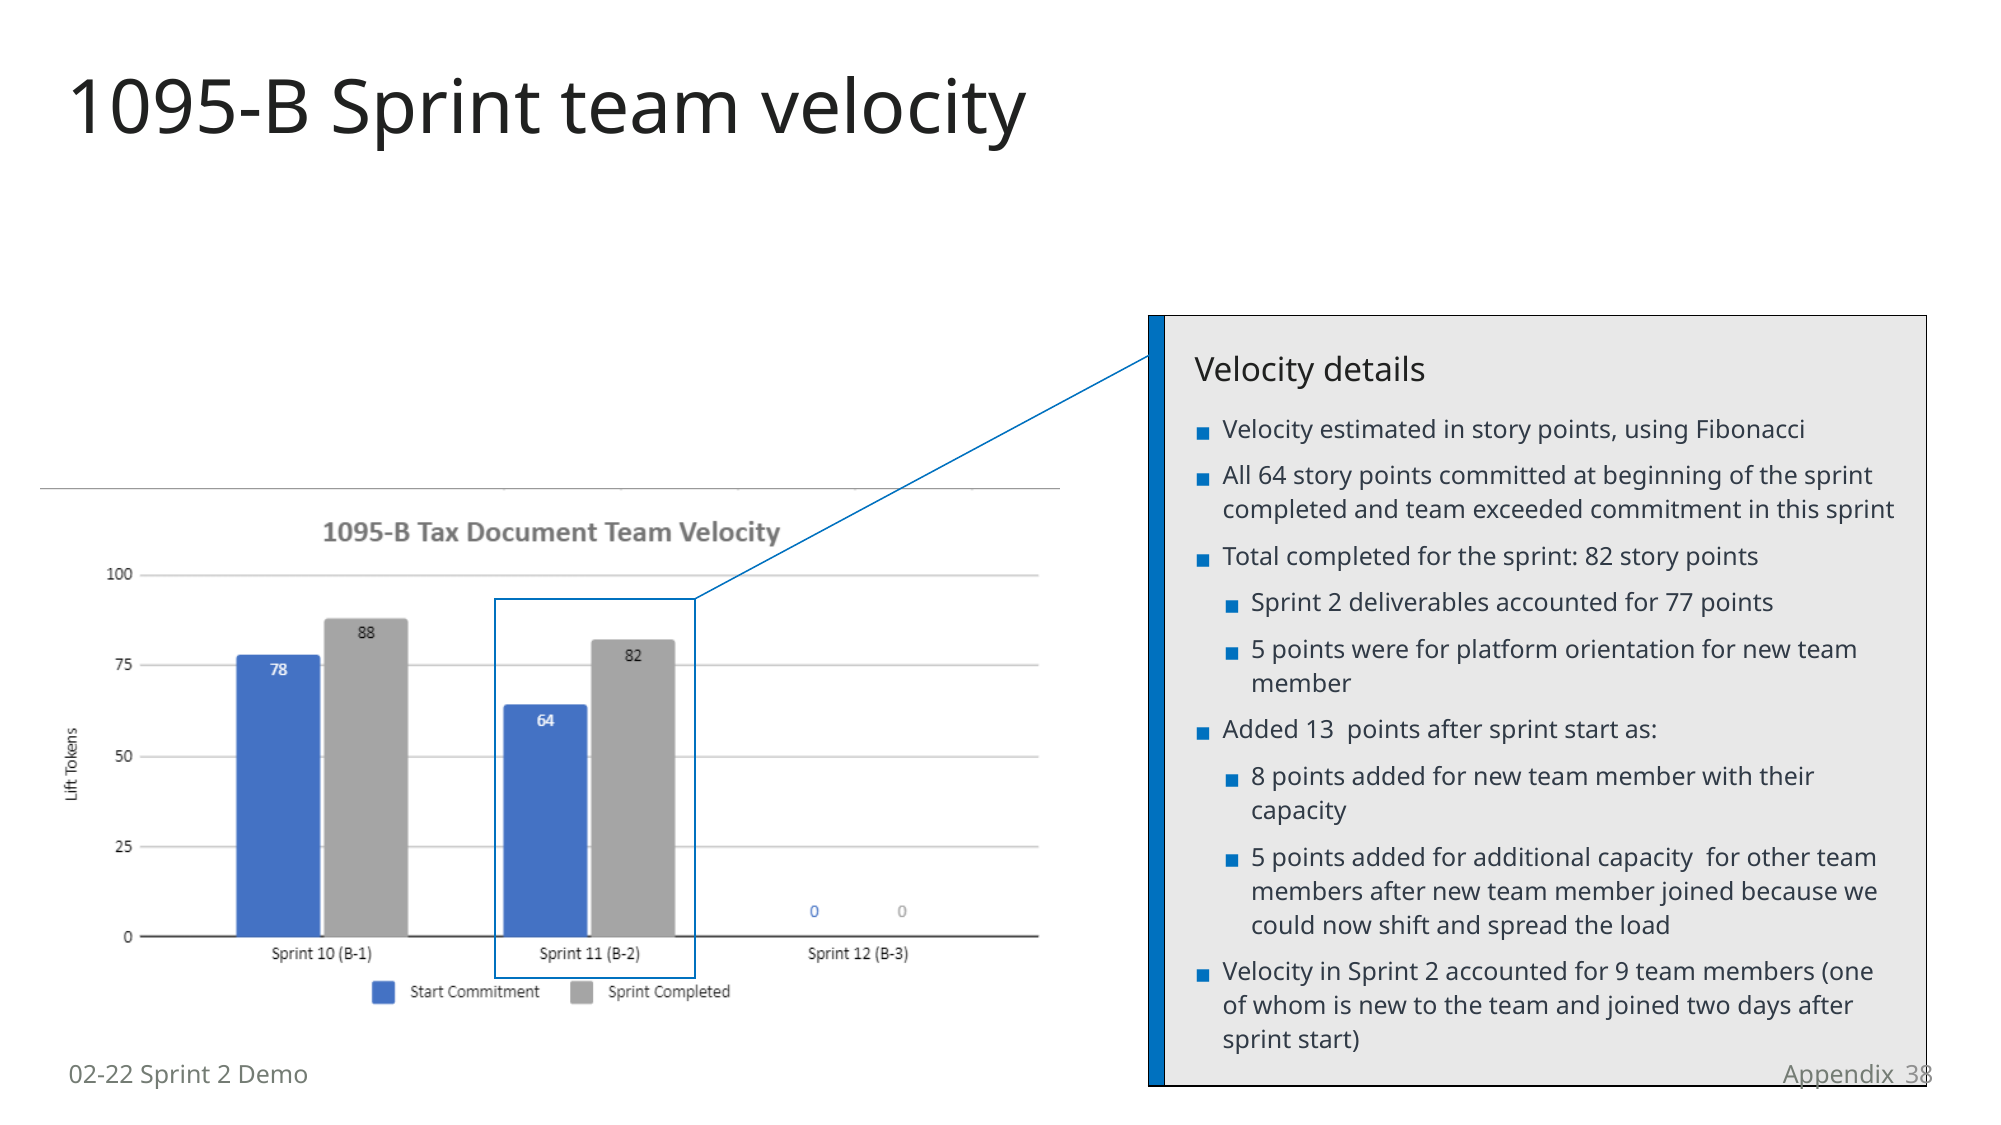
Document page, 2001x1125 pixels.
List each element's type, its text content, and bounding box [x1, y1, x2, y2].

text_box 1095-B Sprint team velocity [51, 61, 1914, 184]
text_box 38 [1889, 1051, 1957, 1112]
table_header Velocity details Velocity estimated in story points, using Fibonacci All 64 story points committed at beginning of the sprint completed and team exceeded commitment in this sprint Total completed for the sprint: 82 story points Sprint 2 deliverables accounted for 77 points 5 points were for platform orientation for new team member Added 13 points after sprint start as: 8 points added for new team member with their capacity 5 points added for additional capacity for other team members after new team member joined because we could now shift and spread the load Velocity in Sprint 2 accounted for 9 team members (one of whom is new to the team and joined two days after sprint start) [1165, 316, 1926, 1085]
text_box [694, 352, 1155, 600]
picture [40, 488, 1060, 1028]
text_box Appendix [1462, 1051, 1910, 1097]
text_box 02-22 Sprint 2 Demo [68, 1051, 516, 1097]
table_header [1149, 316, 1164, 1085]
